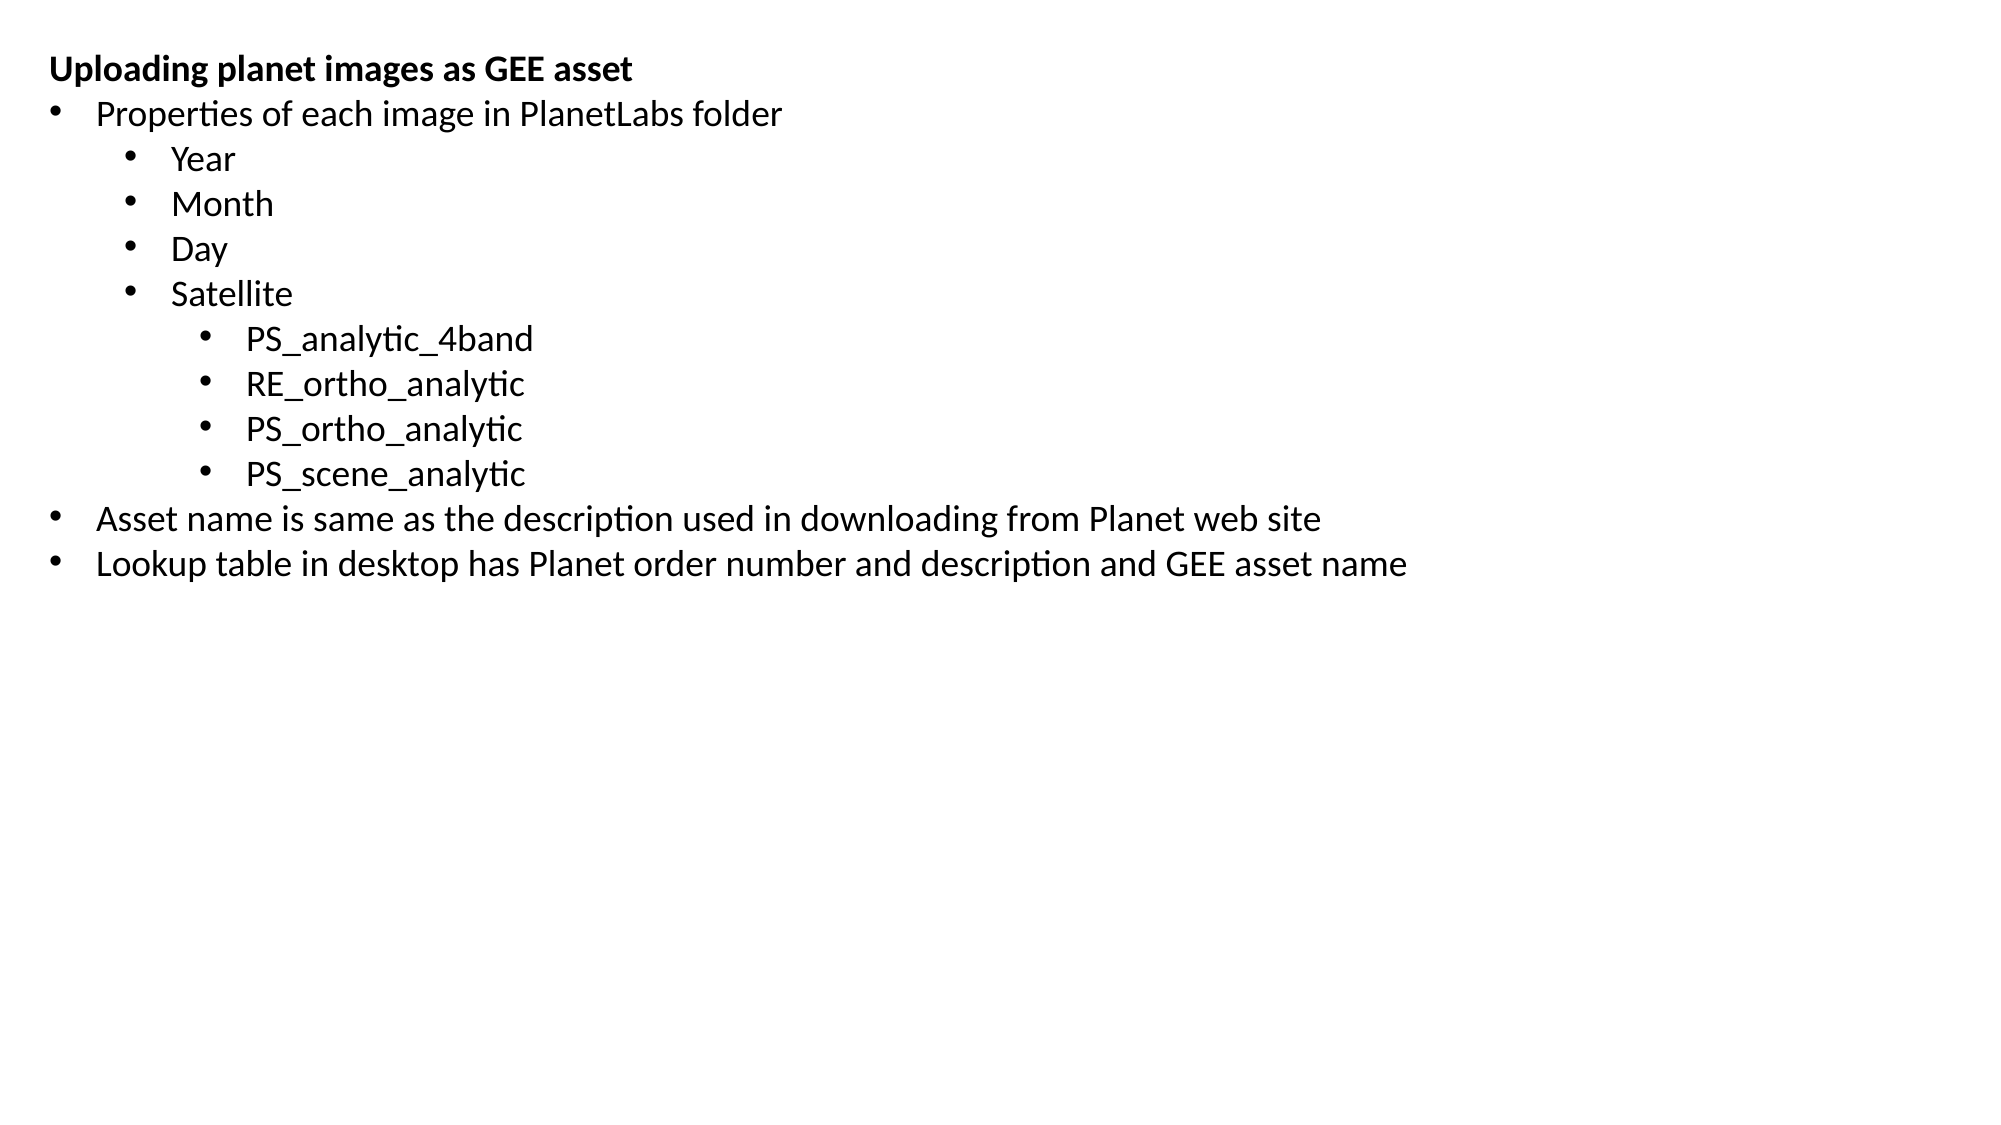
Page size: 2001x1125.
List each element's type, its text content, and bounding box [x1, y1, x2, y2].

text_box Uploading planet images as GEE asset Properties of each image in PlanetLabs folder Year Month Day Satellite PS_analytic_4band RE_ortho_analytic PS_ortho_analytic PS_scene_analytic Asset name is same as the description used in downloading from Planet web site Lookup table in desktop has Planet order number and description and GEE asset name [34, 36, 1843, 636]
